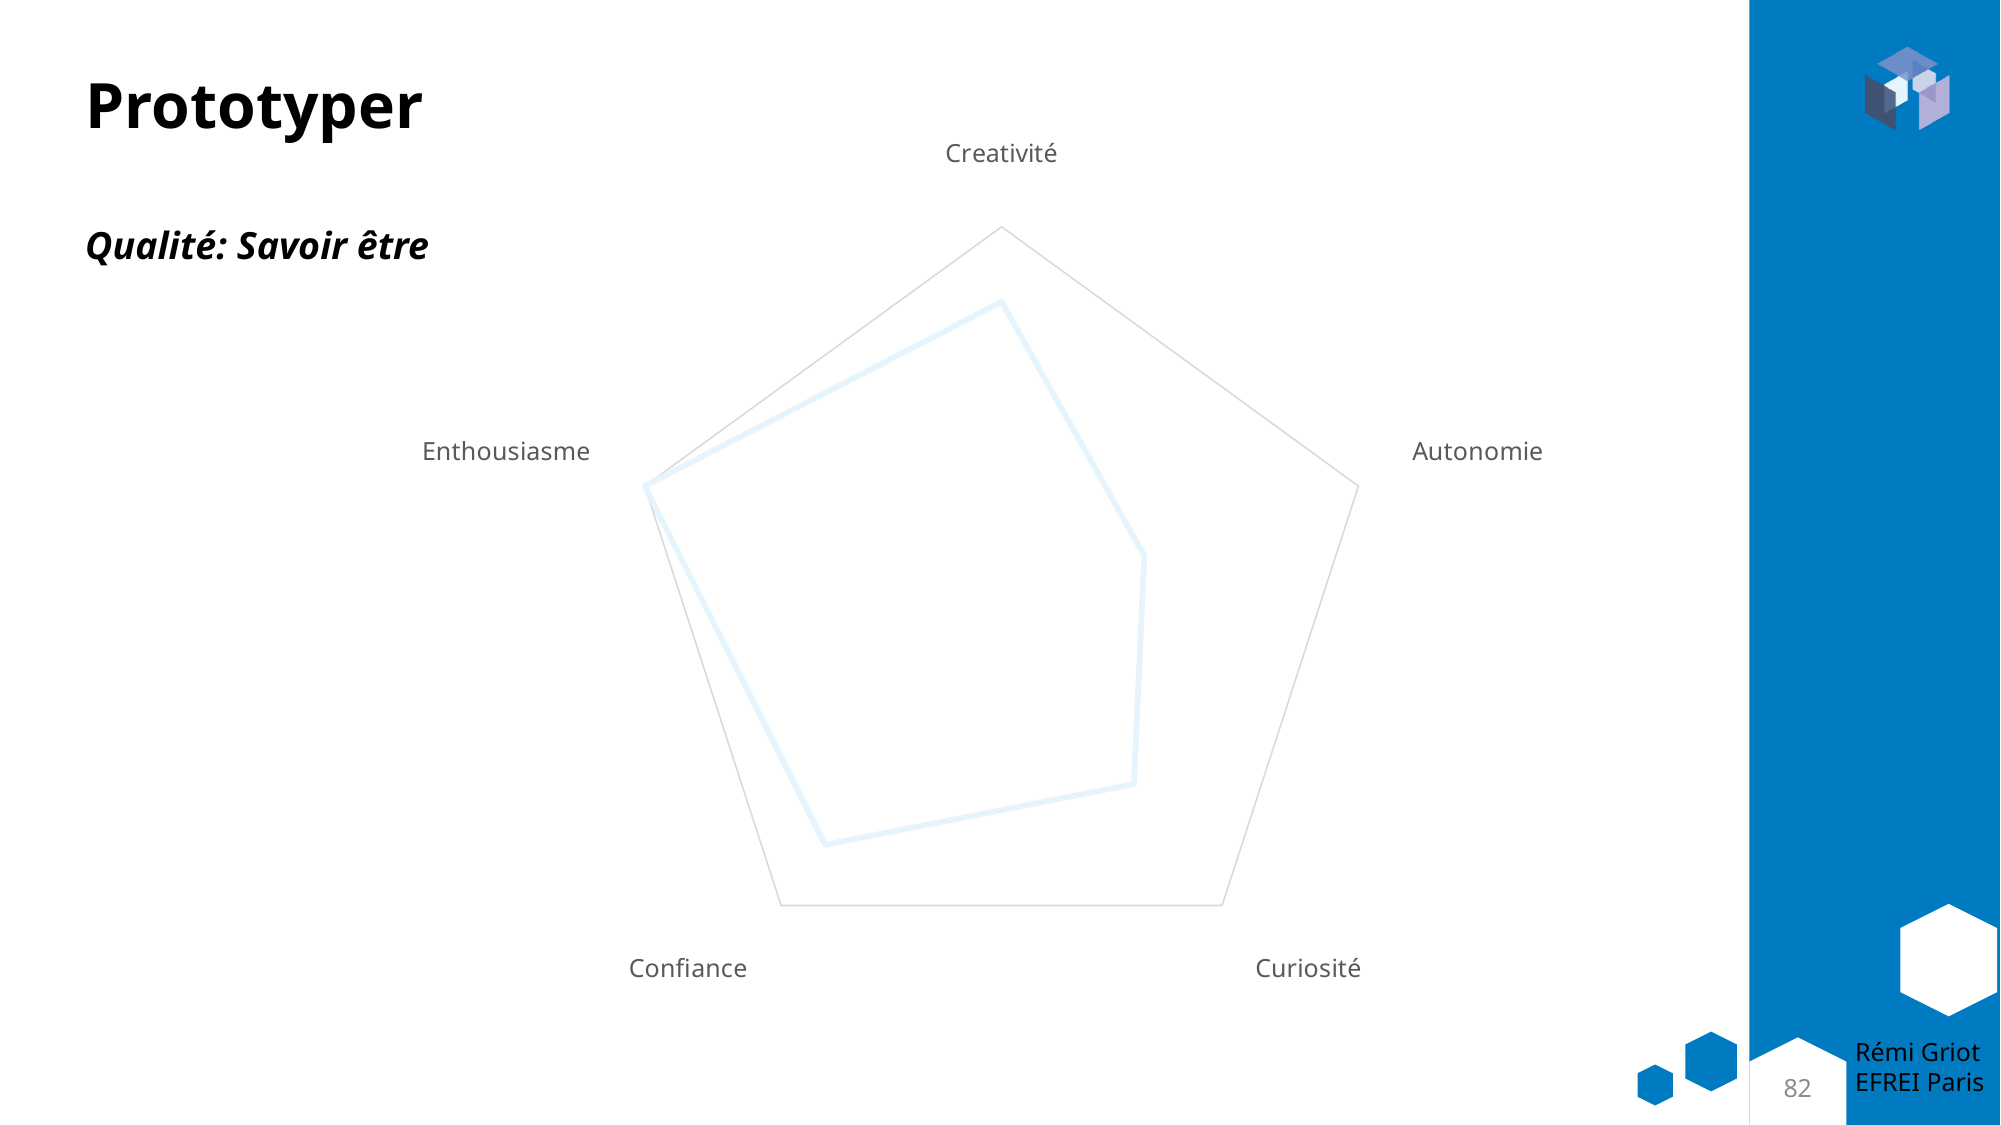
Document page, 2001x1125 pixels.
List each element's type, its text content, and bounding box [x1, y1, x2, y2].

list Qualité: Savoir être [70, 220, 333, 281]
picture [1858, 41, 1956, 135]
chart [333, 117, 1633, 1004]
title Prototyper [70, 0, 1693, 218]
slide_number 82 [1749, 1059, 1847, 1120]
